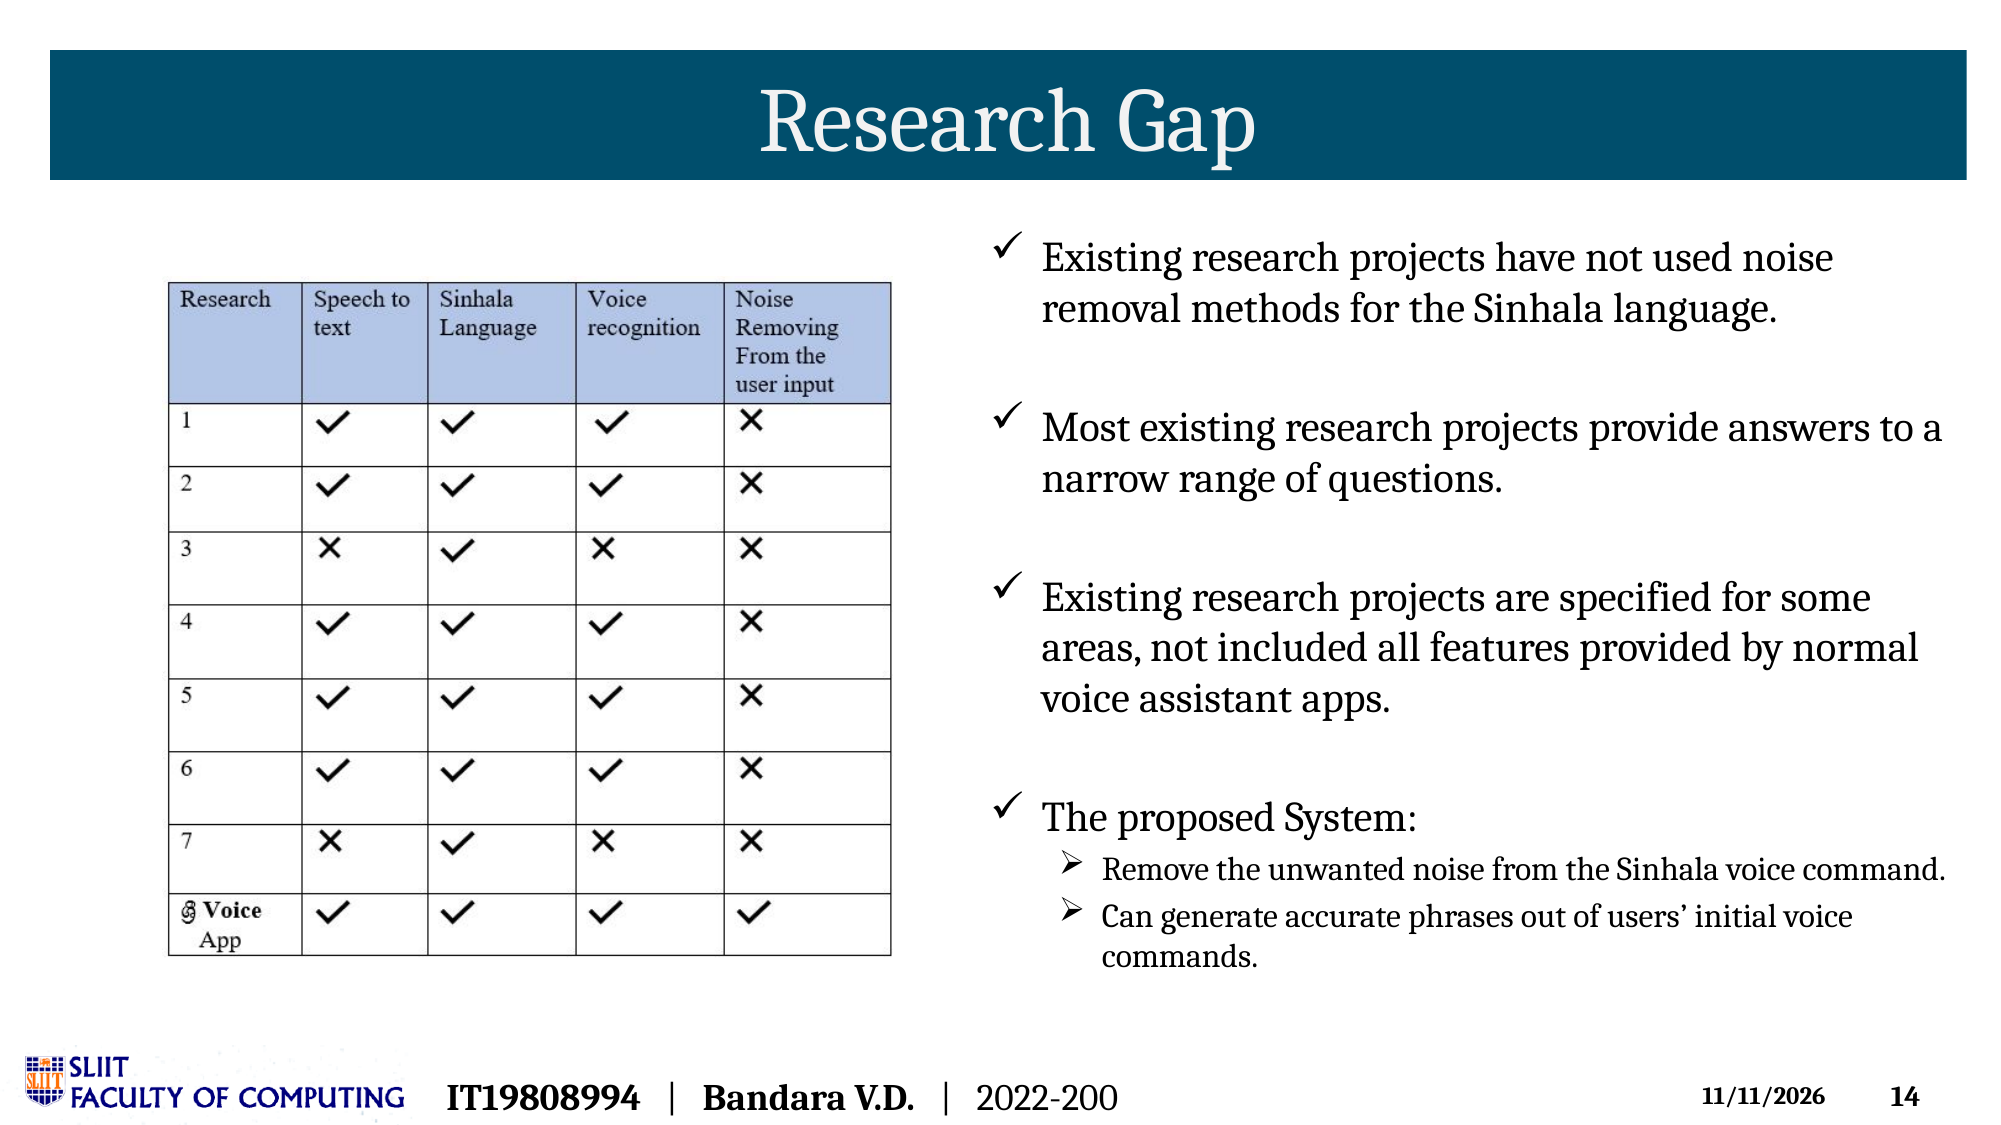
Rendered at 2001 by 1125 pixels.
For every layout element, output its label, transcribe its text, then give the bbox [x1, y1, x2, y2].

text_box IT19808994 | Bandara V.D. | 2022-200 [430, 1063, 1552, 1125]
title Research Gap [50, 50, 1967, 180]
picture [0, 1045, 413, 1125]
picture [162, 276, 899, 966]
list Existing research projects have not used noise removal methods for the Sinhala language. Most existing research projects provide answers to a narrow range of questions. Existing research projects are specified for some areas, not included all features provided by normal voice assistant apps. The proposed System: Remove the unwanted noise from the Sinhala voice command. Can generate accurate phrases out of users’ initial voice commands. [975, 180, 1967, 1013]
